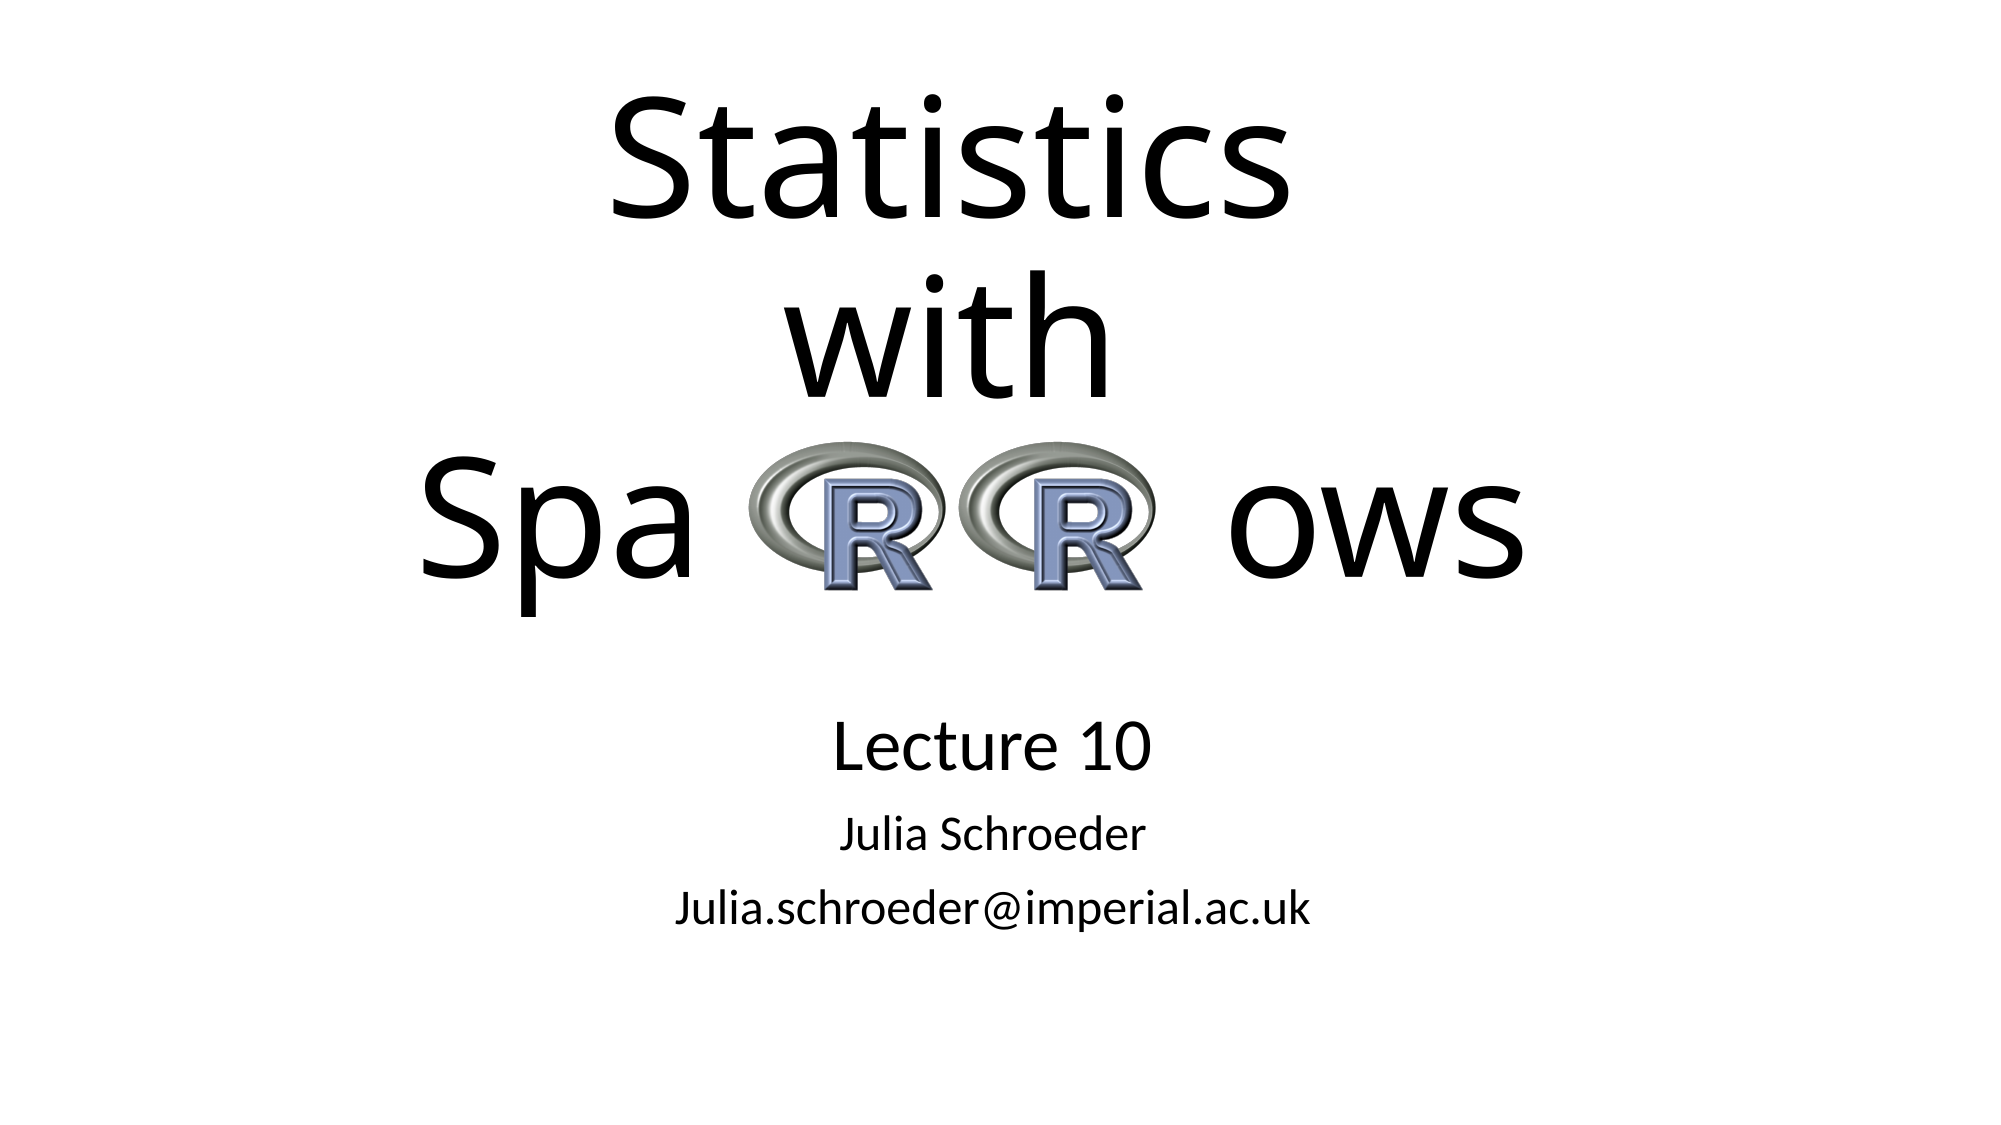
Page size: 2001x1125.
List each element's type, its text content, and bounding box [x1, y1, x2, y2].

title Statistics with Spa ows [223, 229, 1723, 622]
picture [958, 441, 1156, 591]
picture [748, 441, 946, 591]
subtitle Lecture 10 Julia Schroeder Julia.schroeder@imperial.ac.uk [243, 697, 1744, 970]
